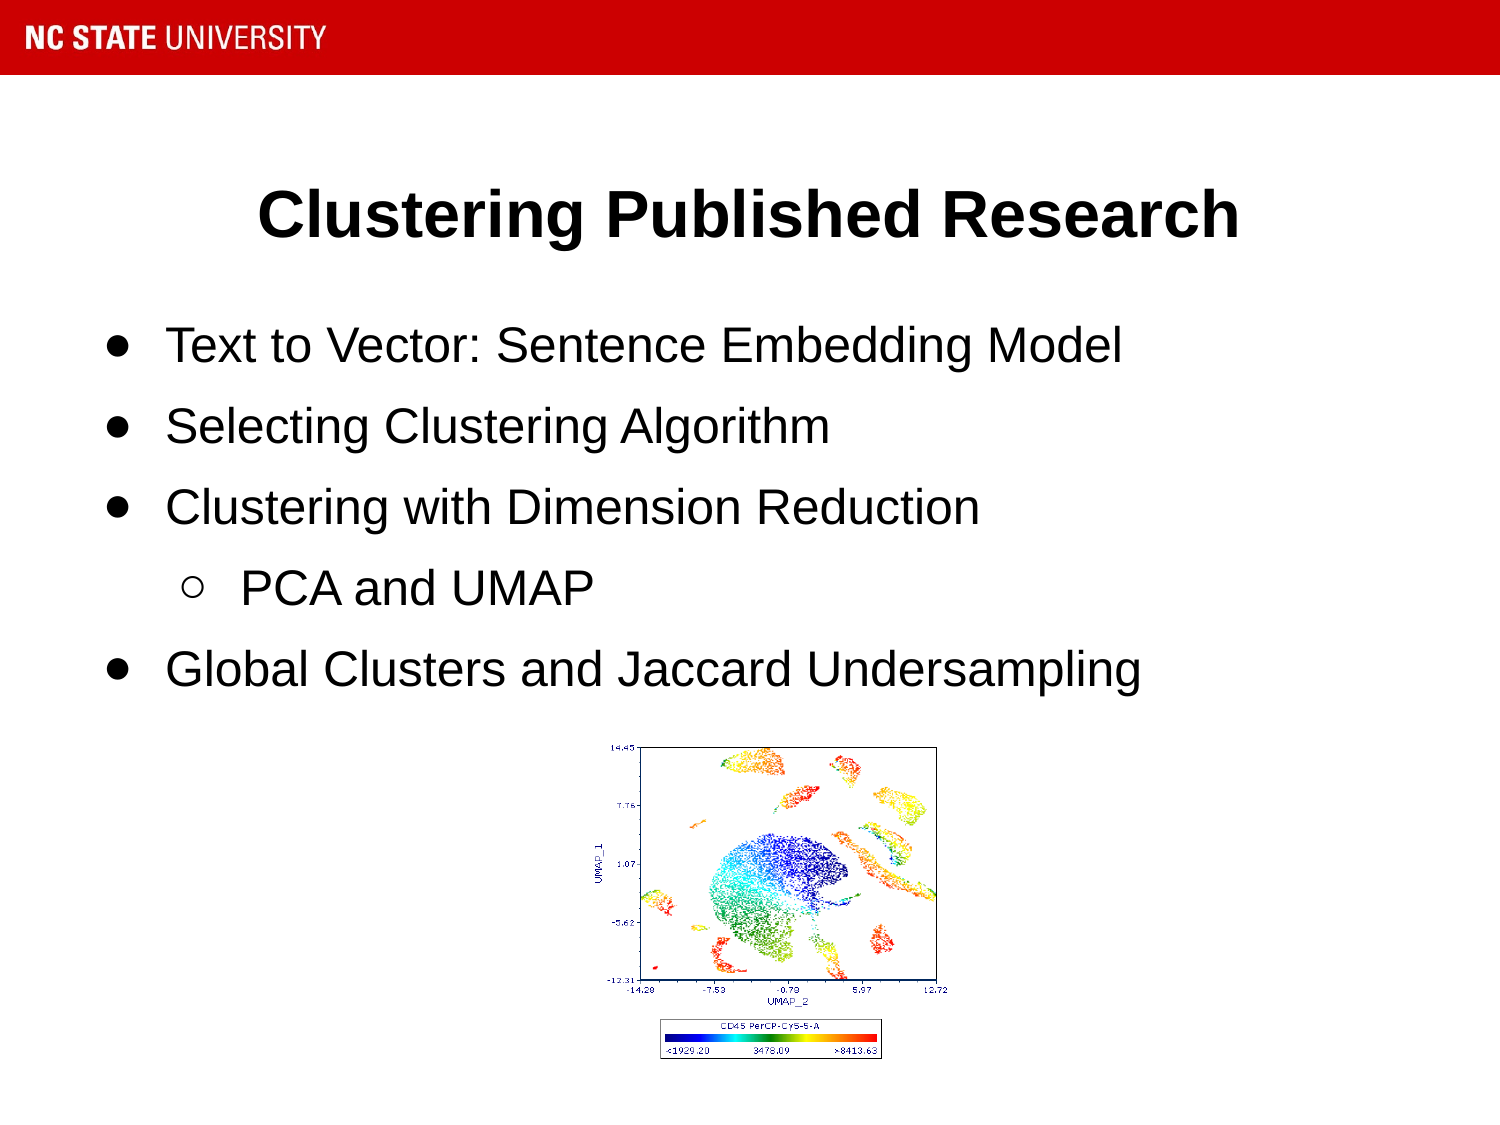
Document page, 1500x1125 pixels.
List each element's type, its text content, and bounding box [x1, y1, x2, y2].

picture [583, 734, 958, 1072]
list Text to Vector: Sentence Embedding Model Selecting Clustering Algorithm Clustering with Dimension Reduction PCA and UMAP Global Clusters and Jaccard Undersampling [75, 297, 1189, 1005]
title Clustering Published Research [75, 122, 1425, 298]
picture [0, 0, 1500, 75]
